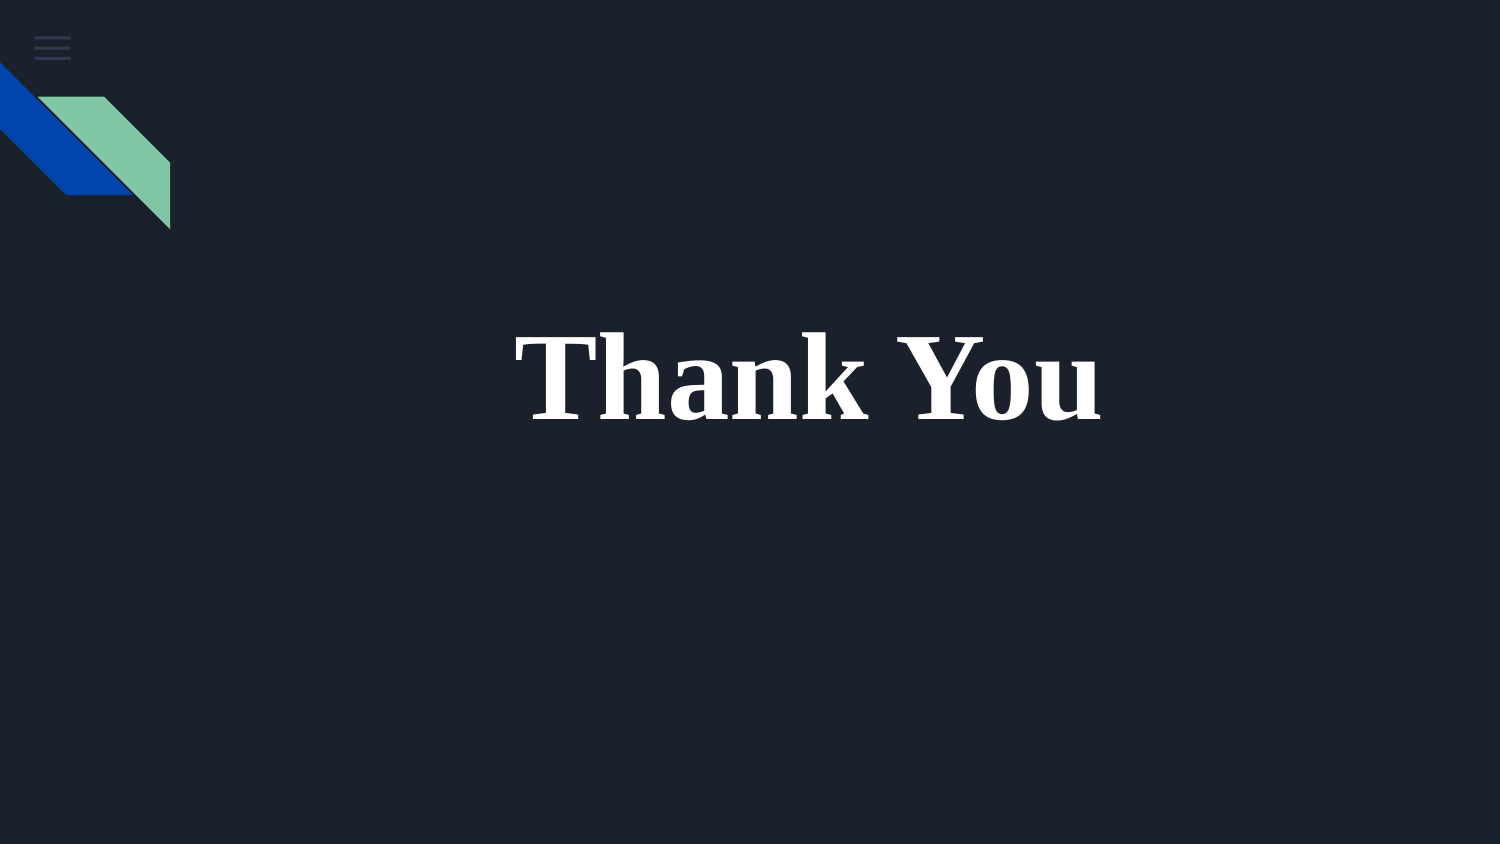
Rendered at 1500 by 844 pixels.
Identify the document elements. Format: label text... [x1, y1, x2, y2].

list Thank You [306, 257, 1248, 536]
